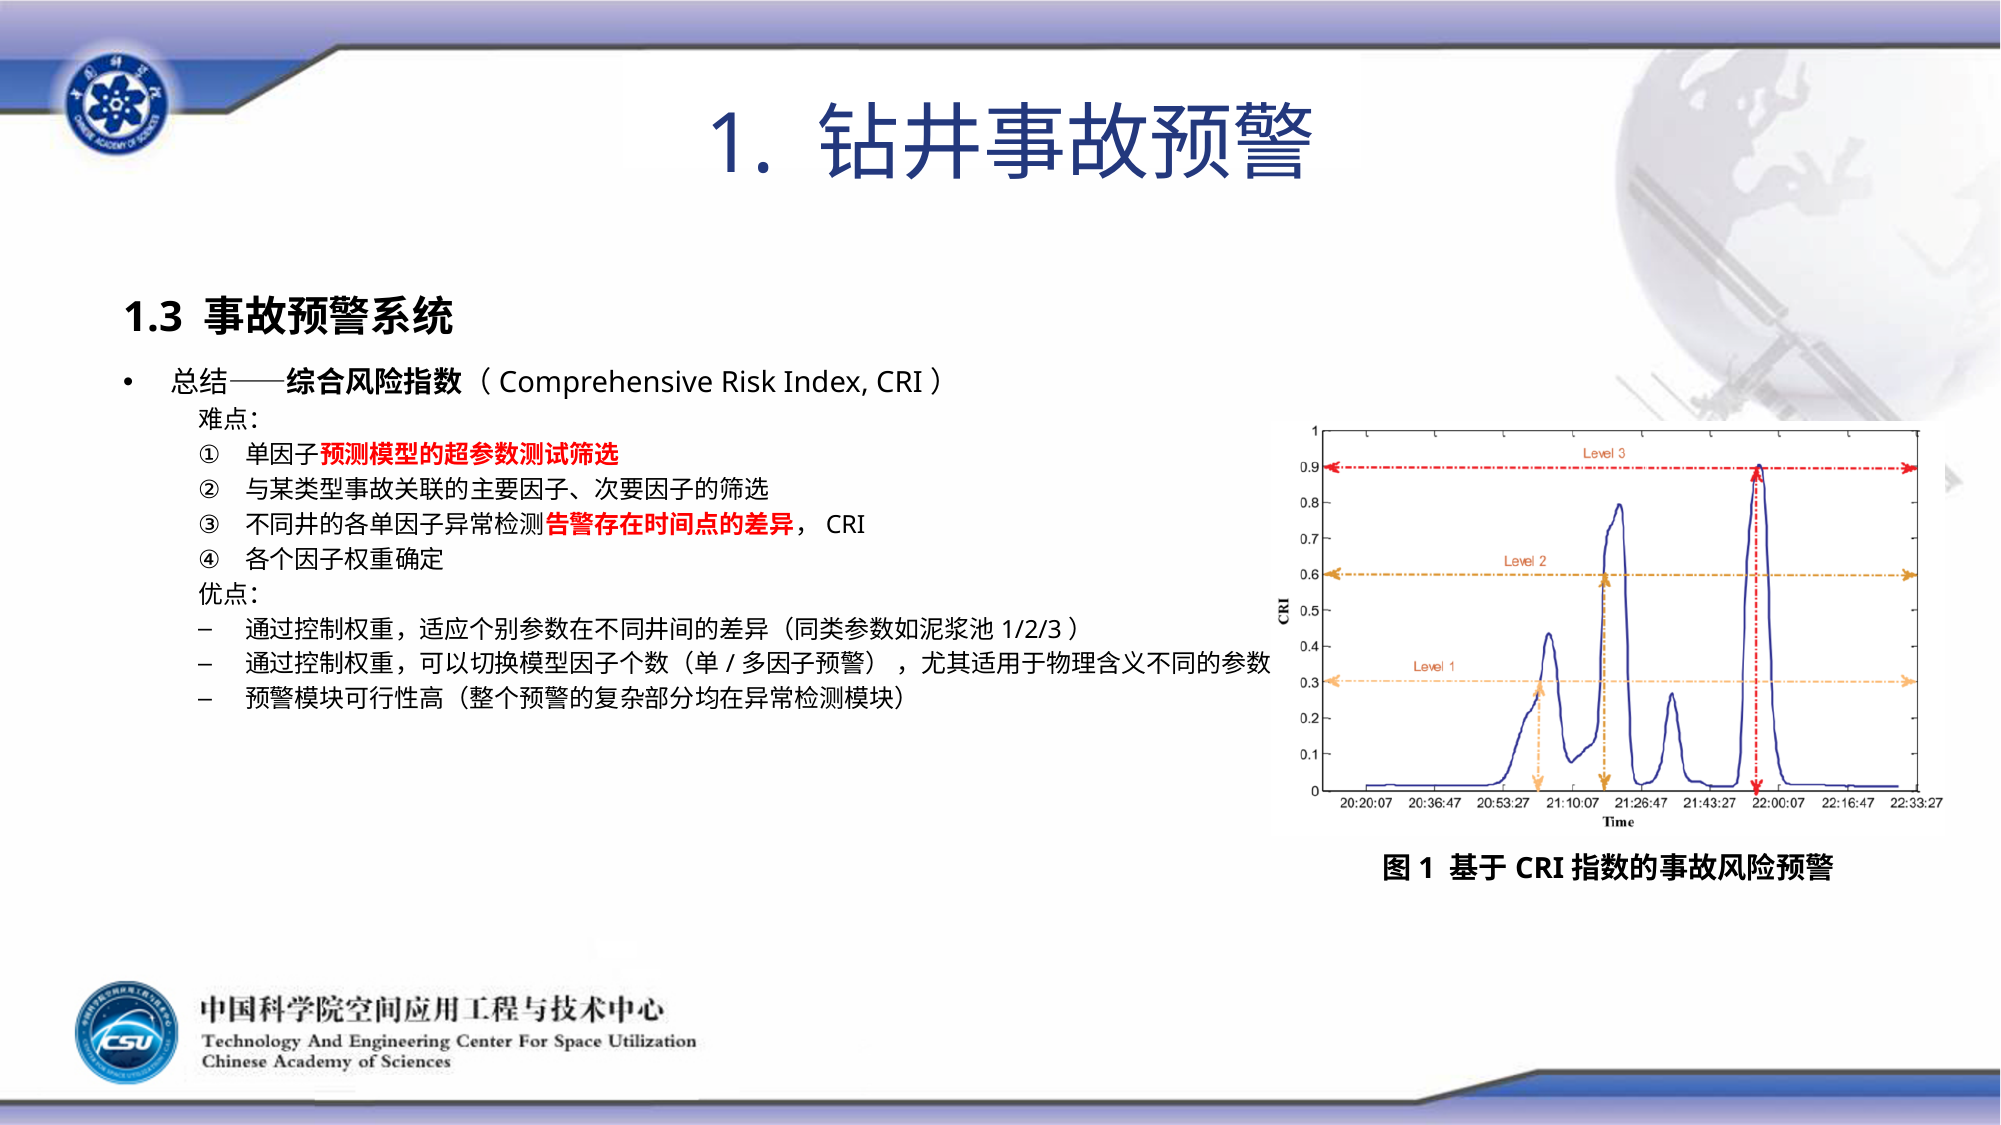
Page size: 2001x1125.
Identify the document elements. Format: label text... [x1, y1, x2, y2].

picture [0, 0, 2001, 1125]
list 1.3 事故预警系统 总结——综合风险指数（Comprehensive Risk Index, CRI） 难点： 单因子预测模型的超参数测试筛选 与某类型事故关联的主要因子、次要因子的筛选 不同井的各单因子异常检测告警存在时间点的差异，CRI 各个因子权重确定 优点： 通过控制权重，适应个别参数在不同井间的差异（同类参数如泥浆池1/2/3） 通过控制权重，可以切换模型因子个数（单/多因子预警） ，尤其适用于物理含义不同的参数 预警模块可行性高（整个预警的复杂部分均在异常检测模块） [108, 257, 1945, 1000]
title 1. 钻井事故预警 [99, 45, 1900, 233]
text_box 图1 基于CRI指数的事故风险预警 [1367, 844, 1850, 892]
